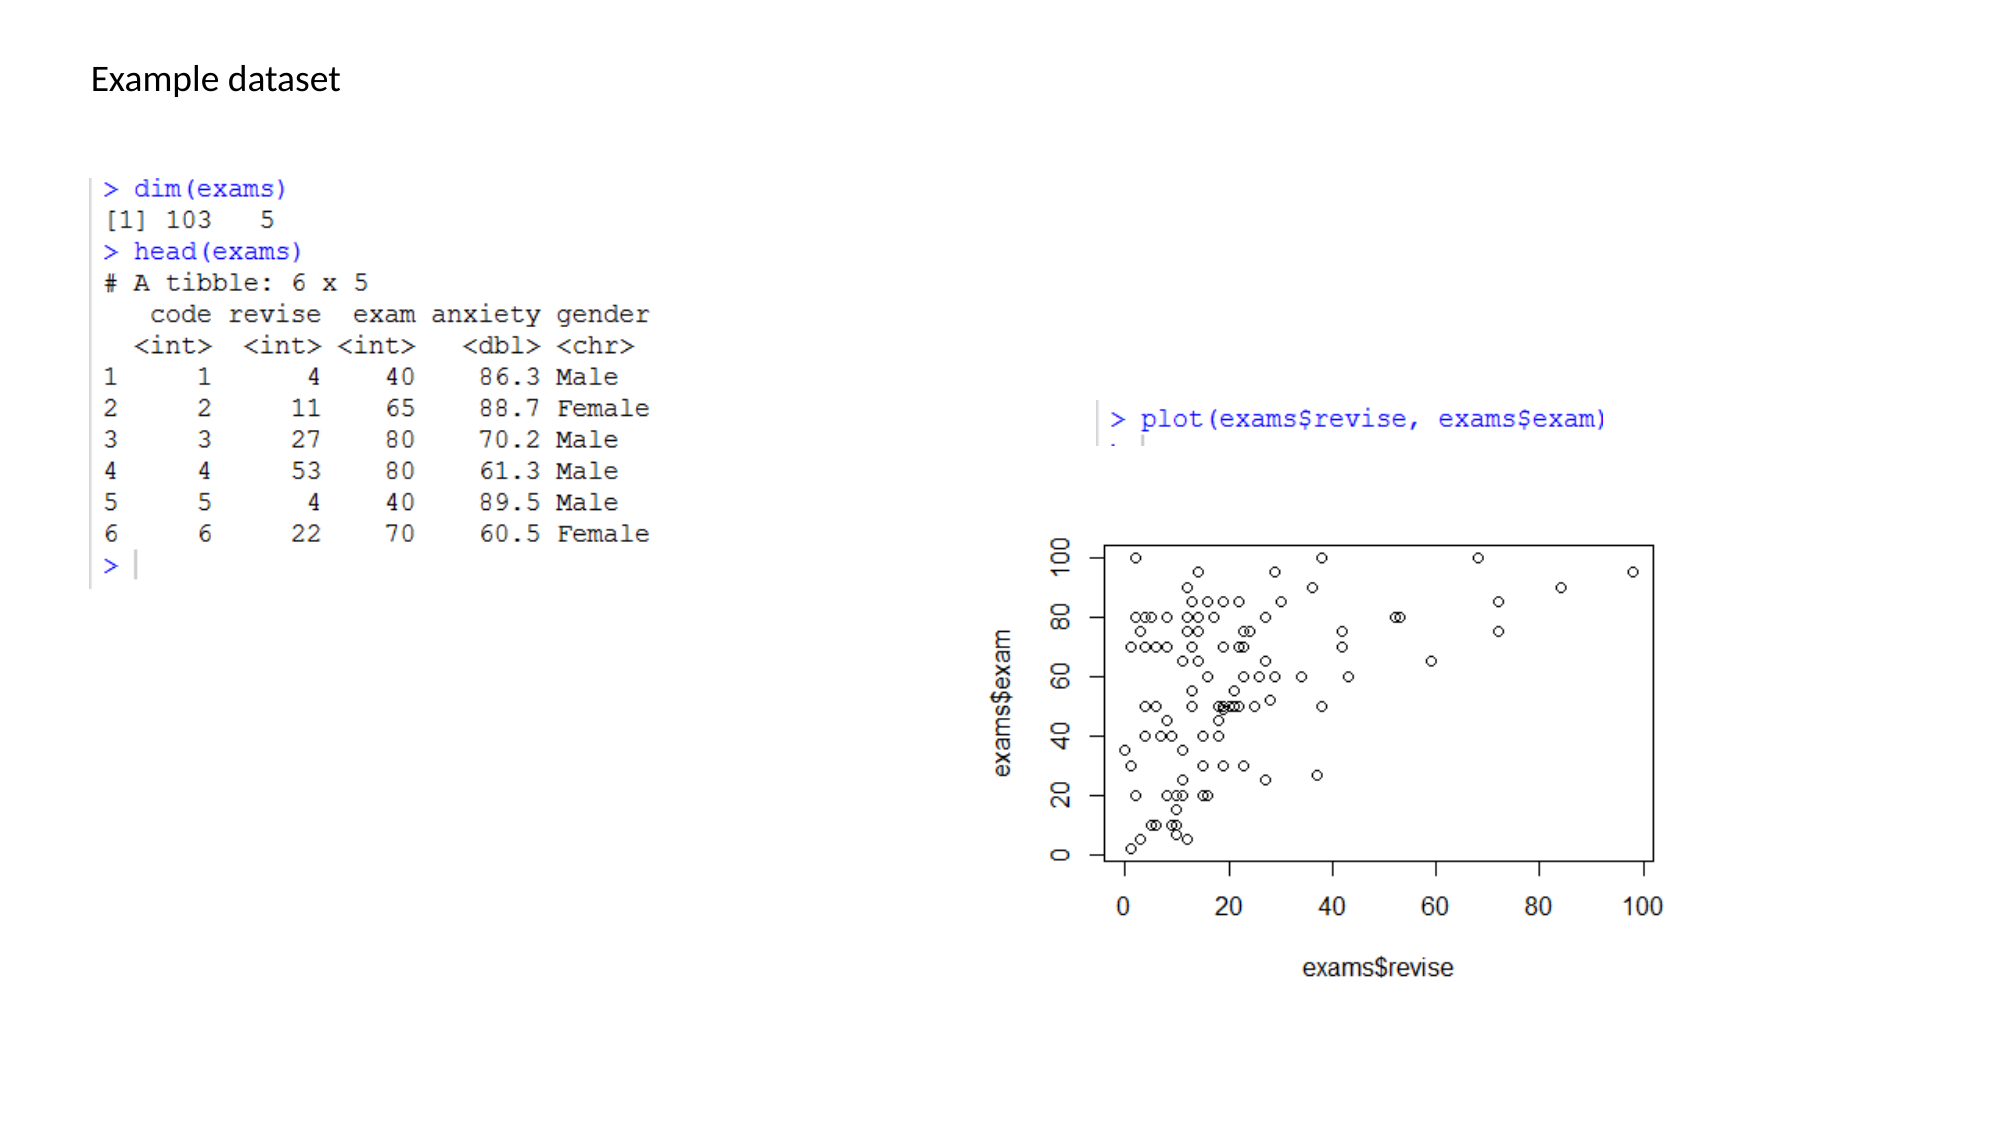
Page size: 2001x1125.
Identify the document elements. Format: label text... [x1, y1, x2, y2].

picture [981, 400, 1717, 1014]
picture [89, 178, 671, 589]
text_box Example dataset [76, 46, 777, 107]
